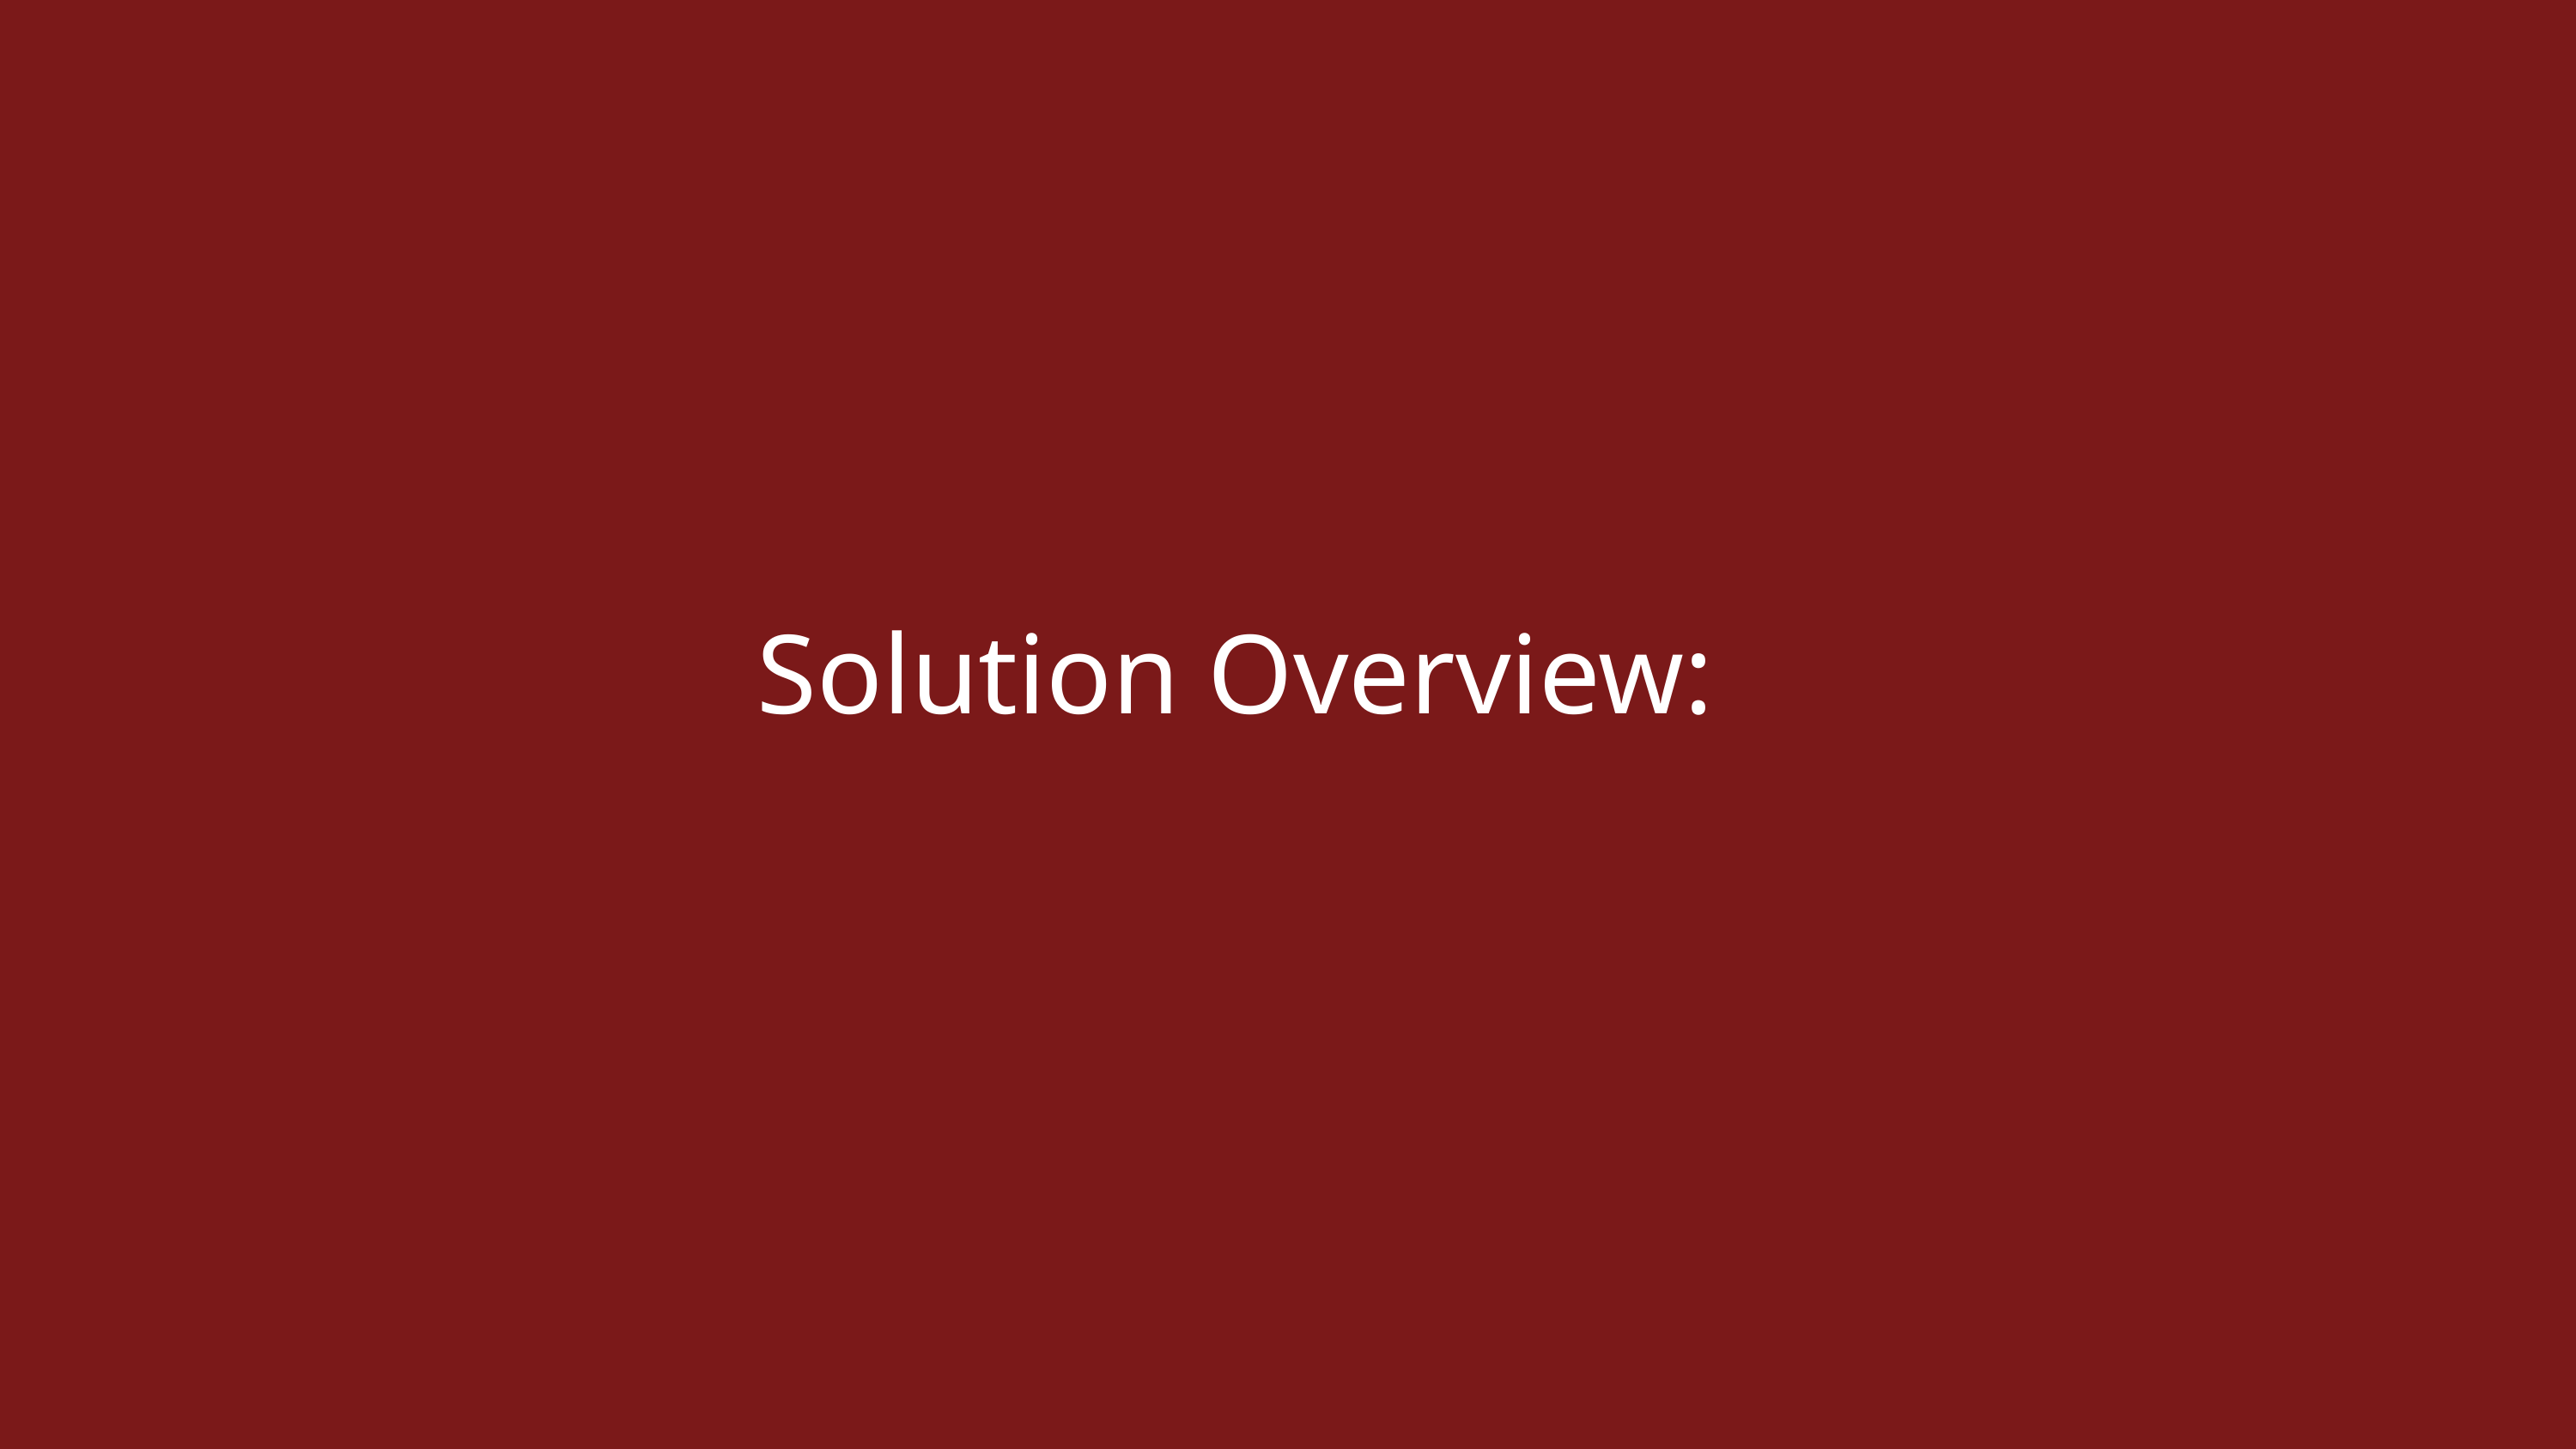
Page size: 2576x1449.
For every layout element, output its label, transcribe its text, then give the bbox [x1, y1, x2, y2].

text_box Solution Overview: [729, 582, 1742, 736]
